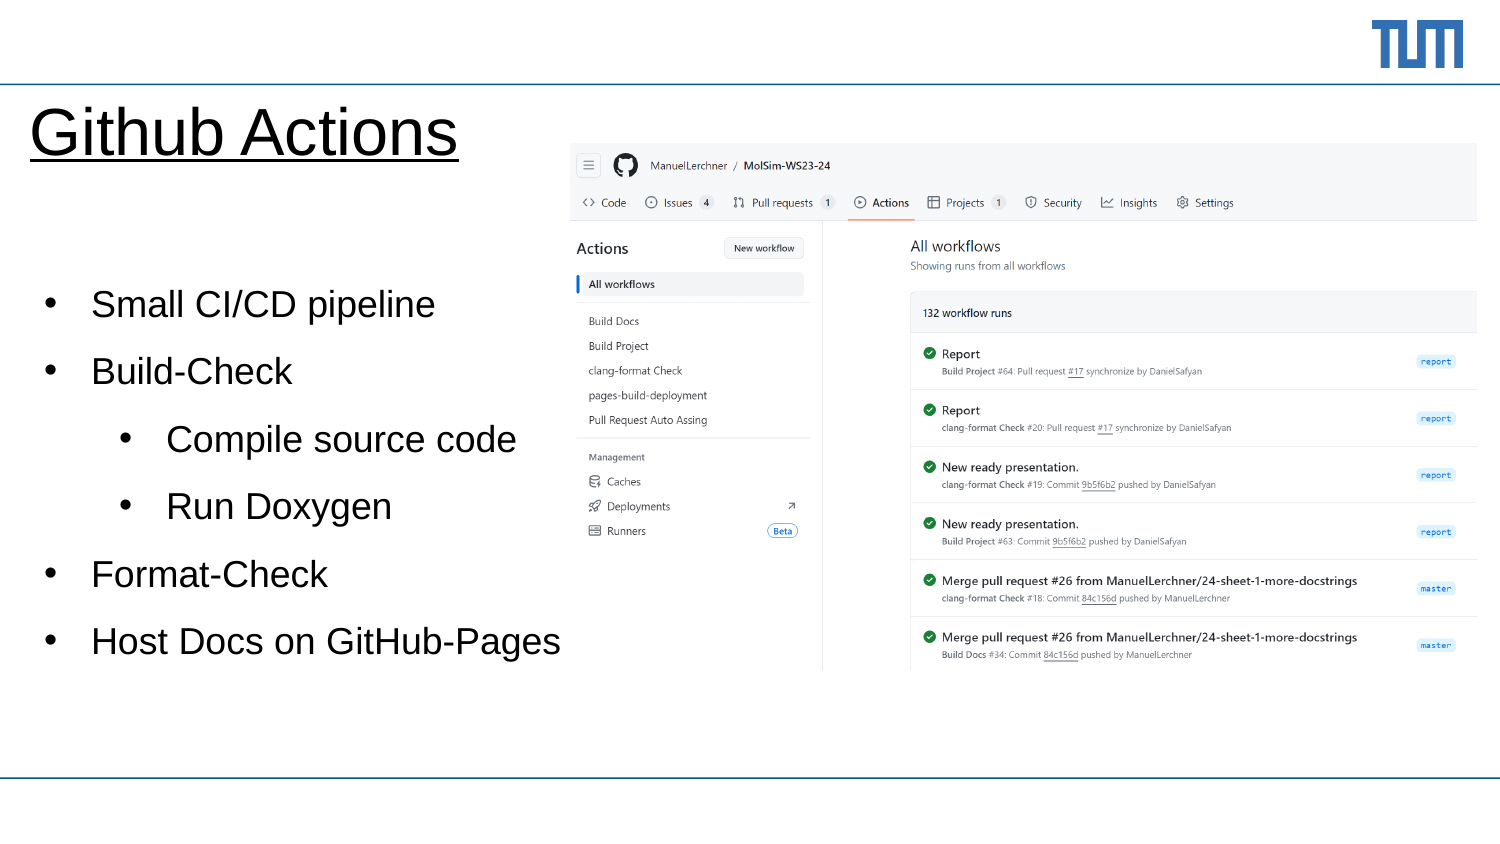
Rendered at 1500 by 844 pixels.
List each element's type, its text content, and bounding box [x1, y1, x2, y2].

picture [1372, 20, 1463, 68]
text_box Small CI/CD pipeline Build-Check Compile source code Run Doxygen Format-Check Host Docs on GitHub-Pages [29, 250, 565, 670]
picture [570, 143, 1477, 671]
title Github Actions [29, 89, 1477, 178]
